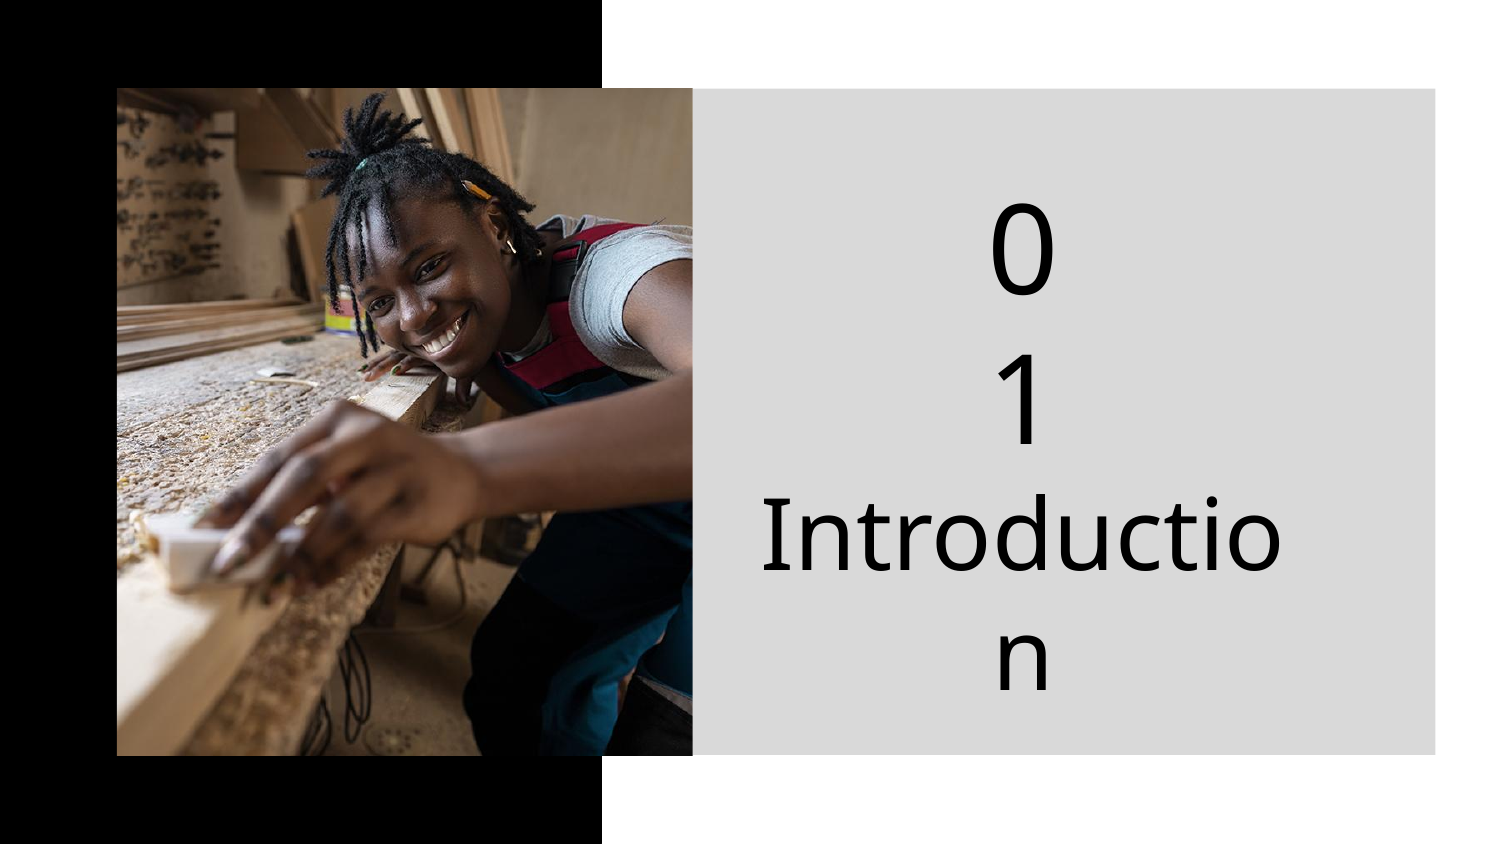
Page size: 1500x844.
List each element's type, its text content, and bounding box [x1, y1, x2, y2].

title Introduction [722, 455, 1325, 594]
title 01 [938, 250, 1109, 389]
picture [116, 88, 693, 756]
